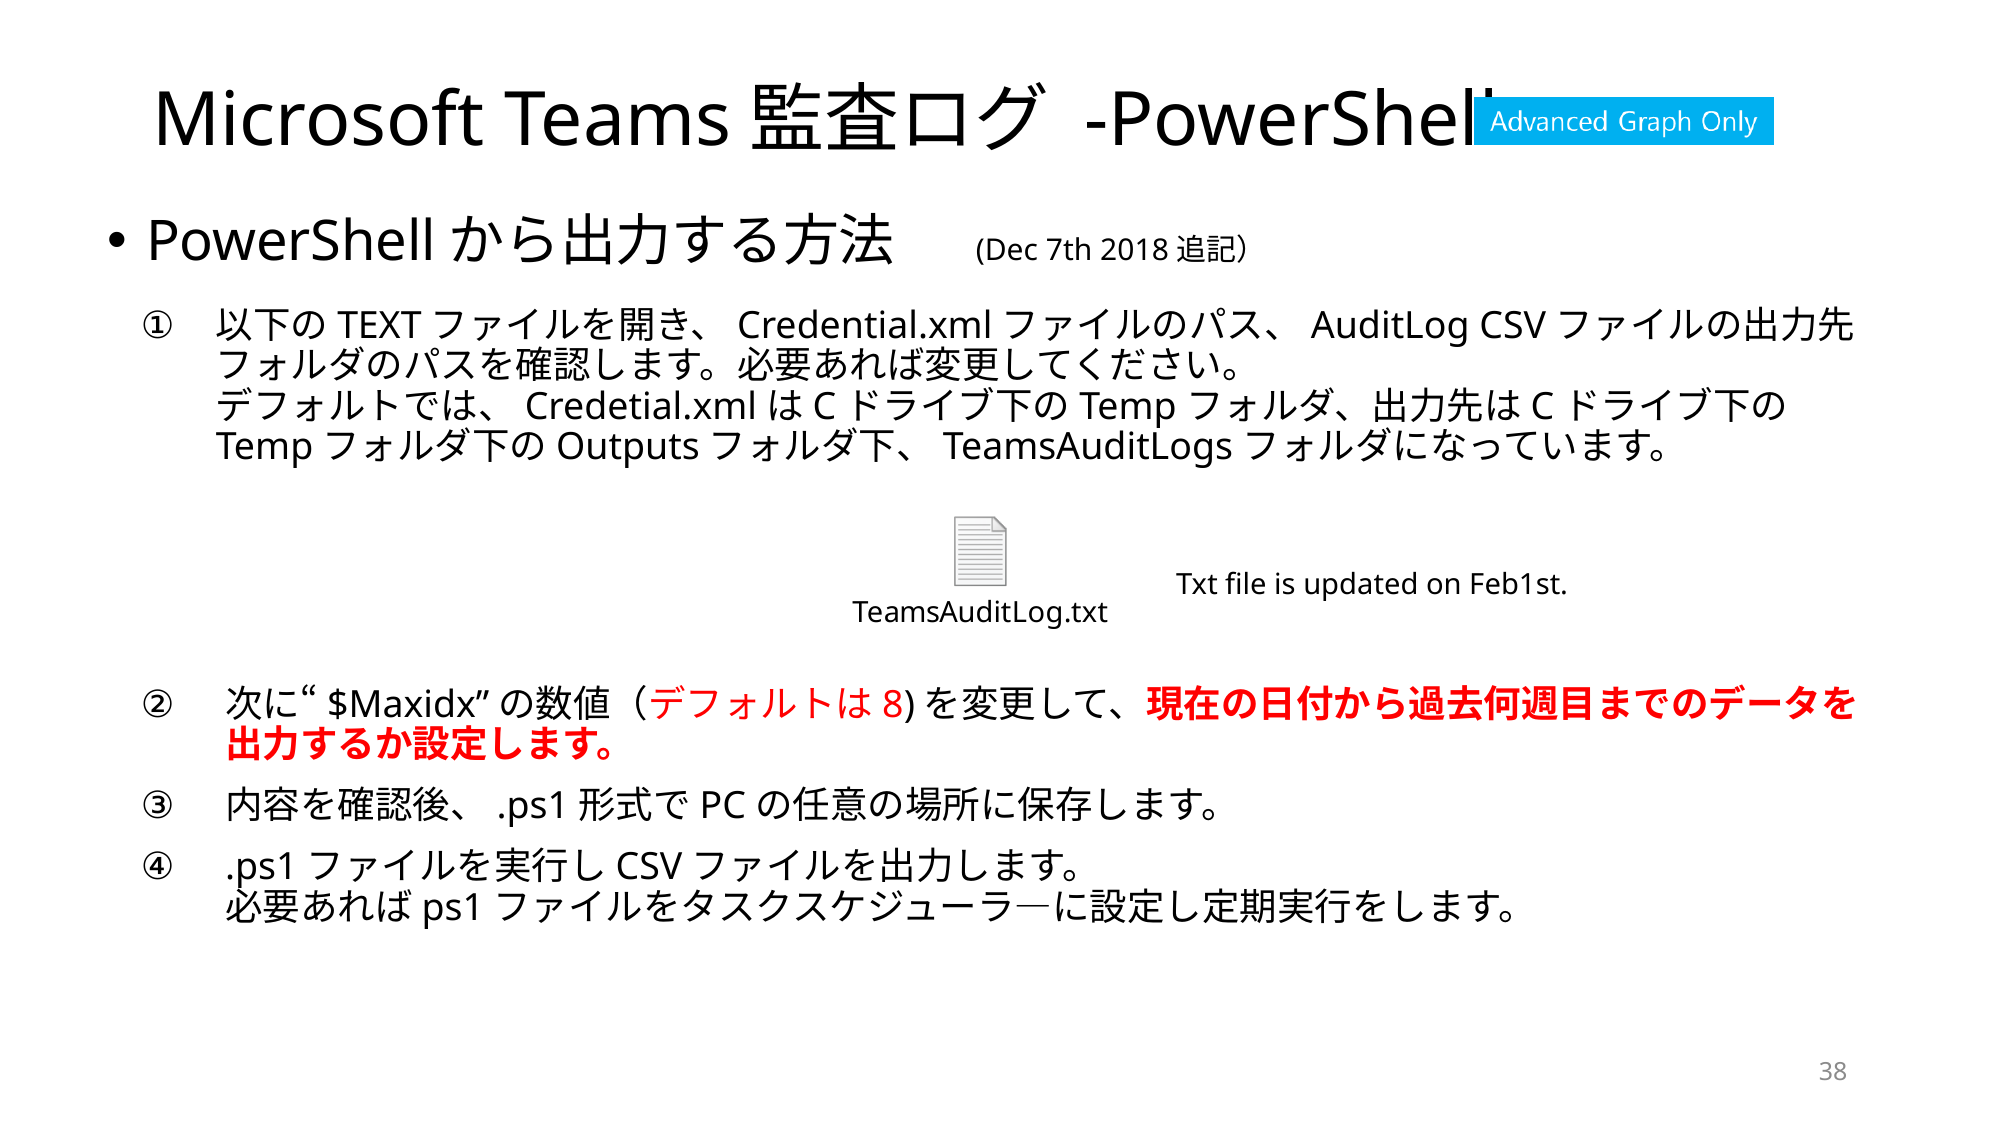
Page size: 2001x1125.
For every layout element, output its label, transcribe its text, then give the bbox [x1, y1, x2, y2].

text_box Txt file is updated on Feb1st. [1161, 557, 1686, 608]
picture [1472, 93, 1774, 154]
text_box 以下のTEXTファイルを開き、Credential.xmlファイルのパス、AuditLog CSVファイルの出力先フォルダのパスを確認します。必要あれば変更してください。 デフォルトでは、Credetial.xmlはCドライブ下のTempフォルダ、出力先はCドライブ下のTempフォルダ下のOutputsフォルダ下、TeamsAuditLogsフォルダになっています。 次に“$Maxidx”の数値（デフォルトは8)を変更して、現在の日付から過去何週目までのデータを出力するか設定します。 内容を確認後、.ps1形式でPCの任意の場所に保存します。 .ps1ファイルを実行しCSVファイルを出力します。 必要あればps1ファイルをタスクスケジューラ―に設定し定期実行をします。 [125, 298, 1908, 993]
list PowerShellから出力する方法 (Dec 7th 2018追記） [92, 205, 1843, 317]
title Microsoft Teams監査ログ -PowerShell- [137, 59, 1863, 184]
picture [1493, 119, 1506, 130]
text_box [834, 512, 1127, 645]
slide_number 38 [1412, 1042, 1863, 1103]
picture [1629, 121, 1635, 129]
